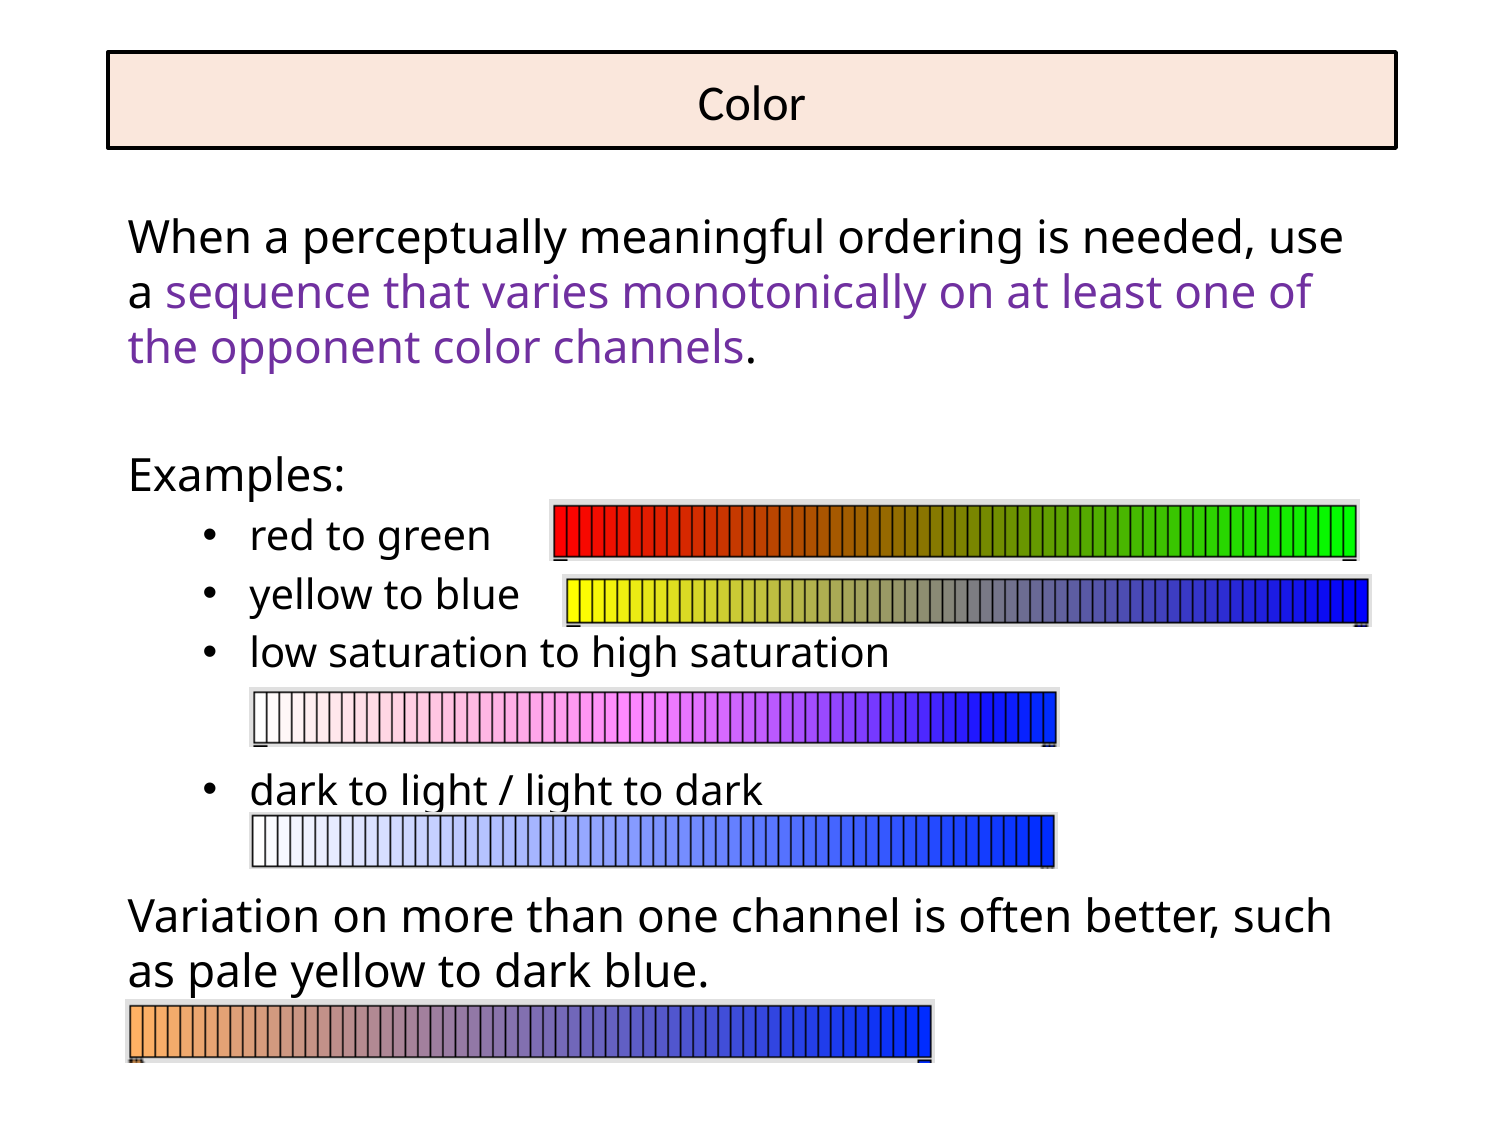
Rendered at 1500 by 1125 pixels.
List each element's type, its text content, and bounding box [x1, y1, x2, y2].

picture [249, 687, 1060, 748]
picture [562, 574, 1373, 627]
picture [124, 999, 935, 1063]
picture [549, 499, 1360, 562]
picture [249, 812, 1059, 869]
list When a perceptually meaningful ordering is needed, use a sequence that varies monotonically on at least one of the opponent color channels. Examples: red to green yellow to blue low saturation to high saturation dark to light / light to dark Variation on more than one channel is often better, such as pale yellow to dark blue. [112, 200, 1388, 875]
title Color [106, 50, 1398, 150]
